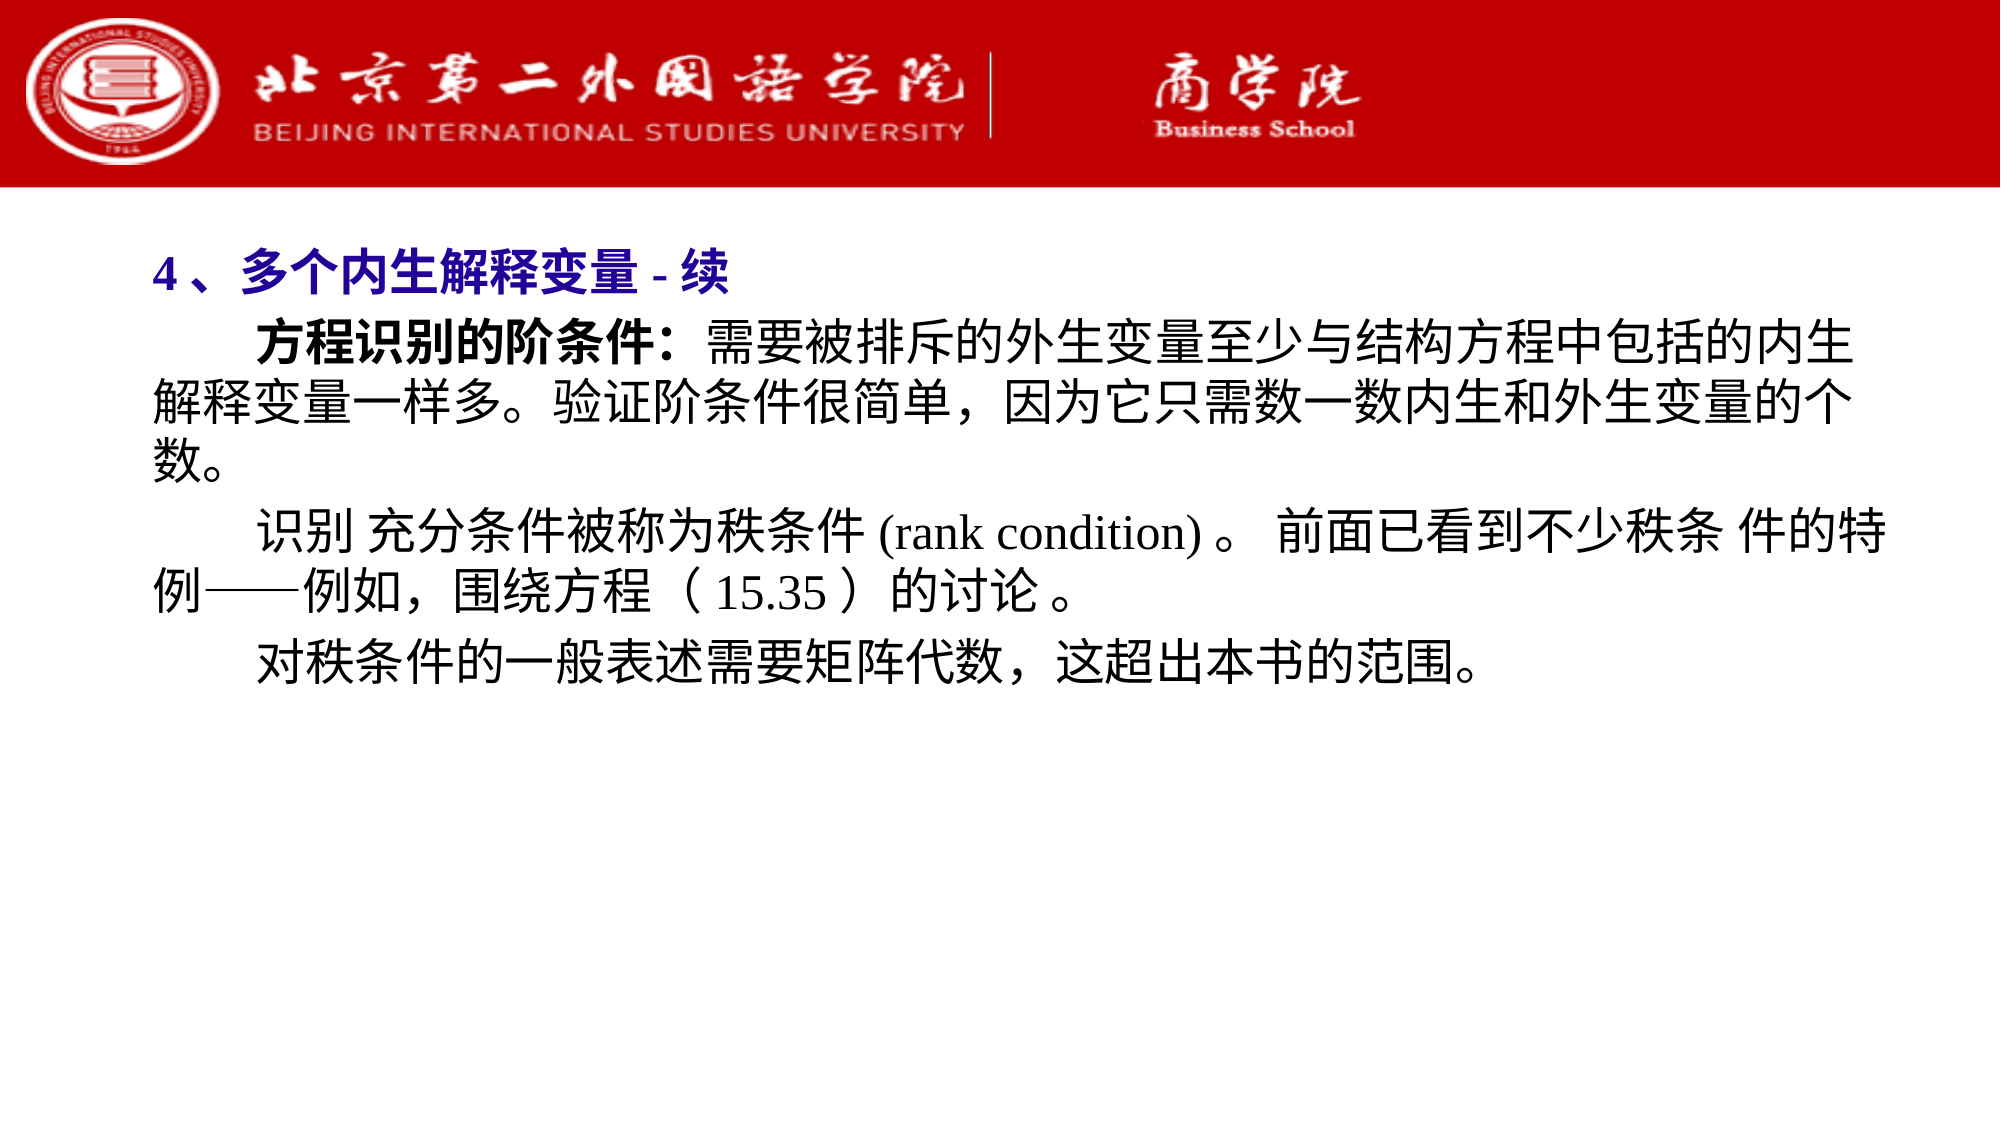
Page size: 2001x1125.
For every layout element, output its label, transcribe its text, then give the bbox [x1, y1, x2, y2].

list 4、多个内生解释变量-续 方程识别的阶条件：需要被排斥的外生变量至少与结构方程中包括的内生解释变量一样多。验证阶条件很简单，因为它只需数一数内生和外生变量的个数。 识别 充分条件被称为秩条件(rank condition)。 前面已看到不少秩条 件的特例——例如，围绕方程（15.35）的讨论 。 对秩条件的一般表述需要矩阵代数，这超出本书的范围。 [137, 232, 1910, 1005]
picture [26, 18, 1693, 165]
